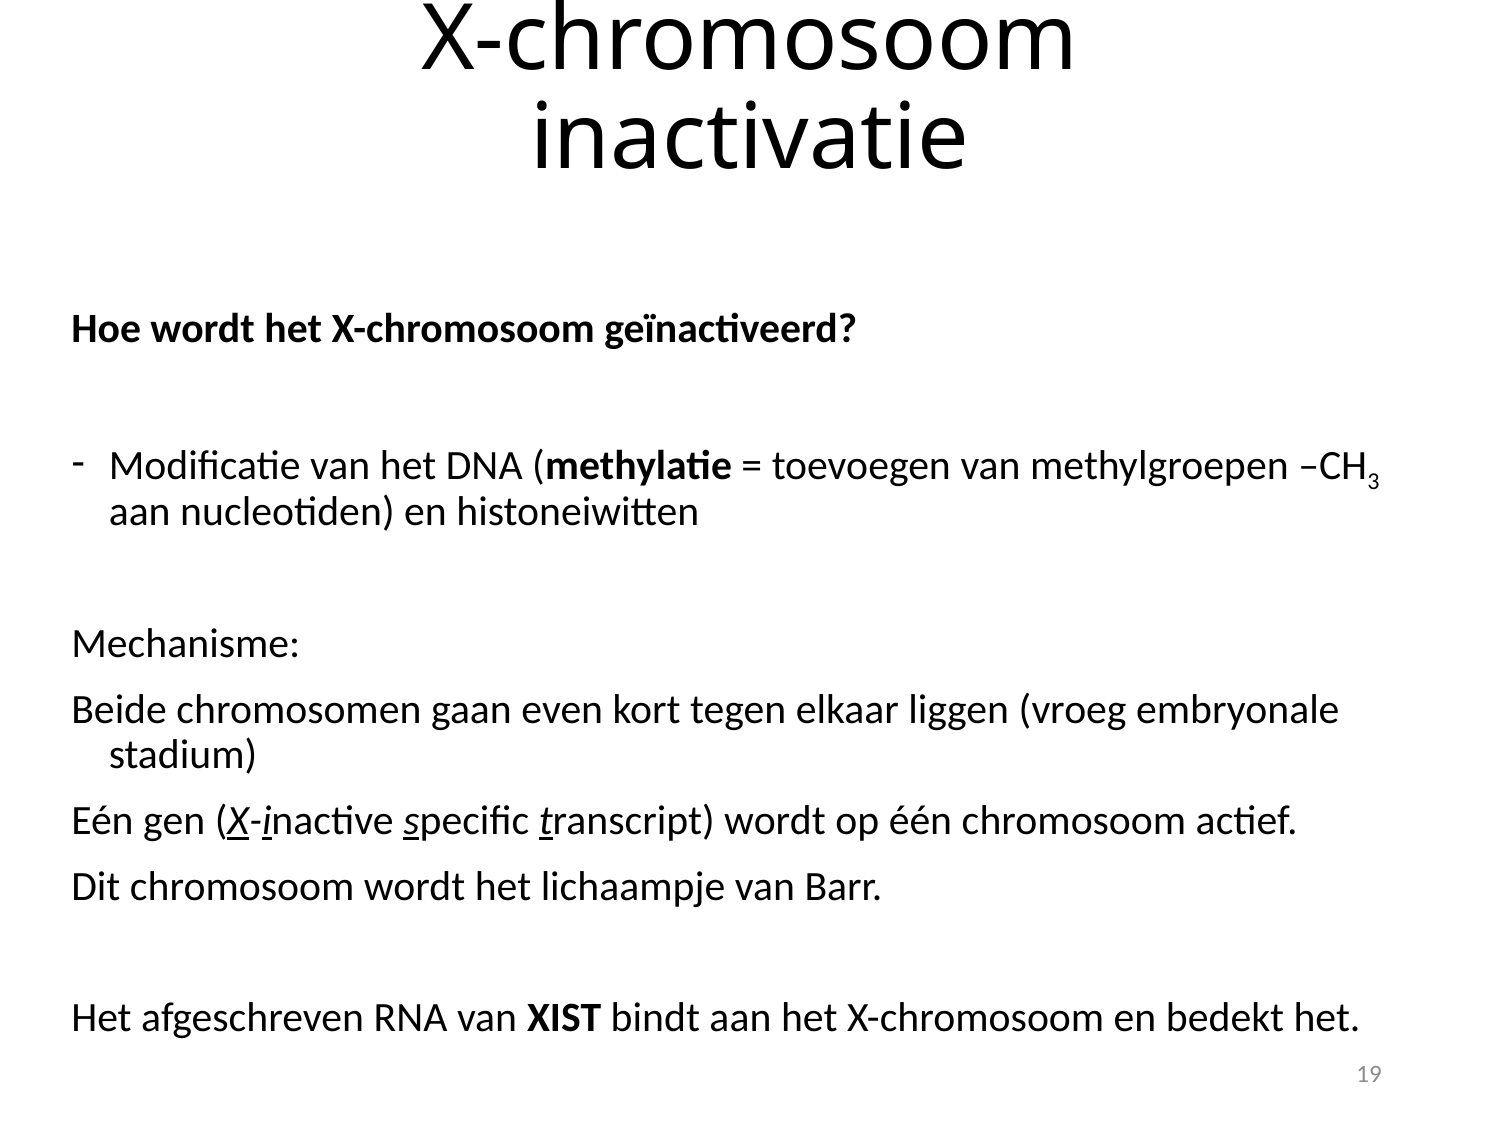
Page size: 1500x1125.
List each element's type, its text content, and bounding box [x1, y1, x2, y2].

slide_number 19 [1059, 1042, 1397, 1103]
title X-chromosoom inactivatie [243, 0, 1257, 183]
list Hoe wordt het X-chromosoom geïnactiveerd? Modificatie van het DNA (methylatie = toevoegen van methylgroepen –CH3 aan nucleotiden) en histoneiwitten Mechanisme: Beide chromosomen gaan even kort tegen elkaar liggen (vroeg embryonale stadium) Eén gen (X-inactive specific transcript) wordt op één chromosoom actief. Dit chromosoom wordt het lichaampje van Barr. Het afgeschreven RNA van XIST bindt aan het X-chromosoom en bedekt het. [56, 299, 1426, 1014]
